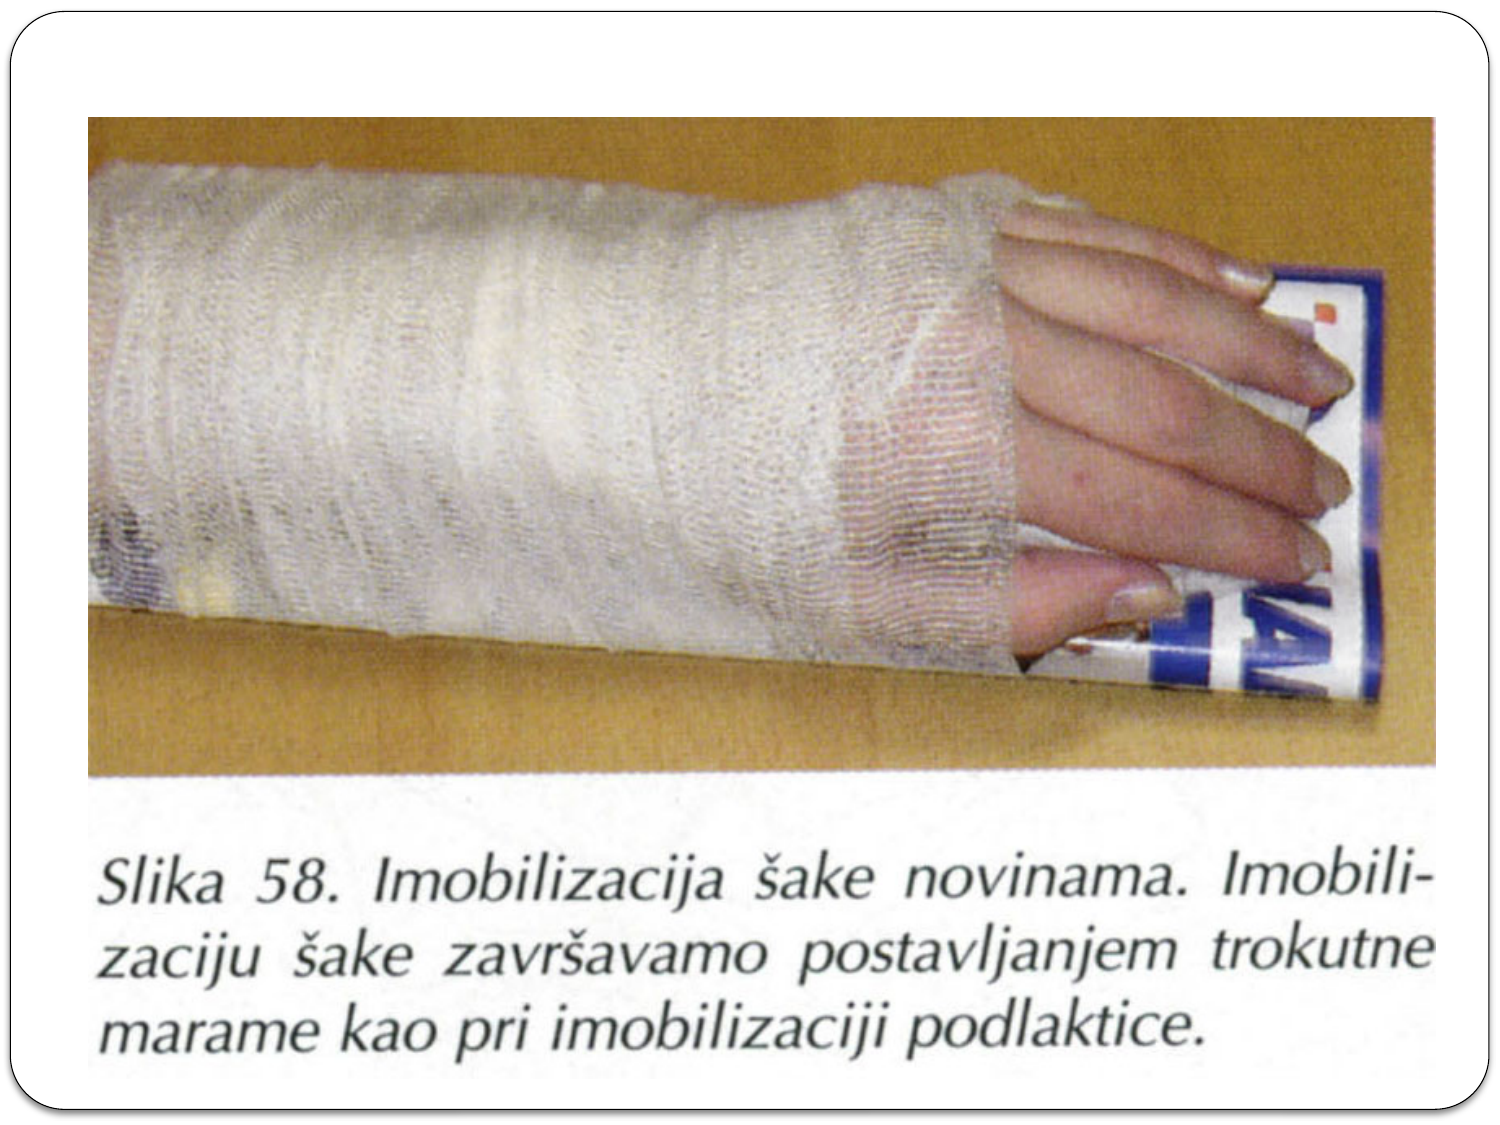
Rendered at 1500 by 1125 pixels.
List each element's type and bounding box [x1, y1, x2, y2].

picture [88, 116, 1436, 1079]
